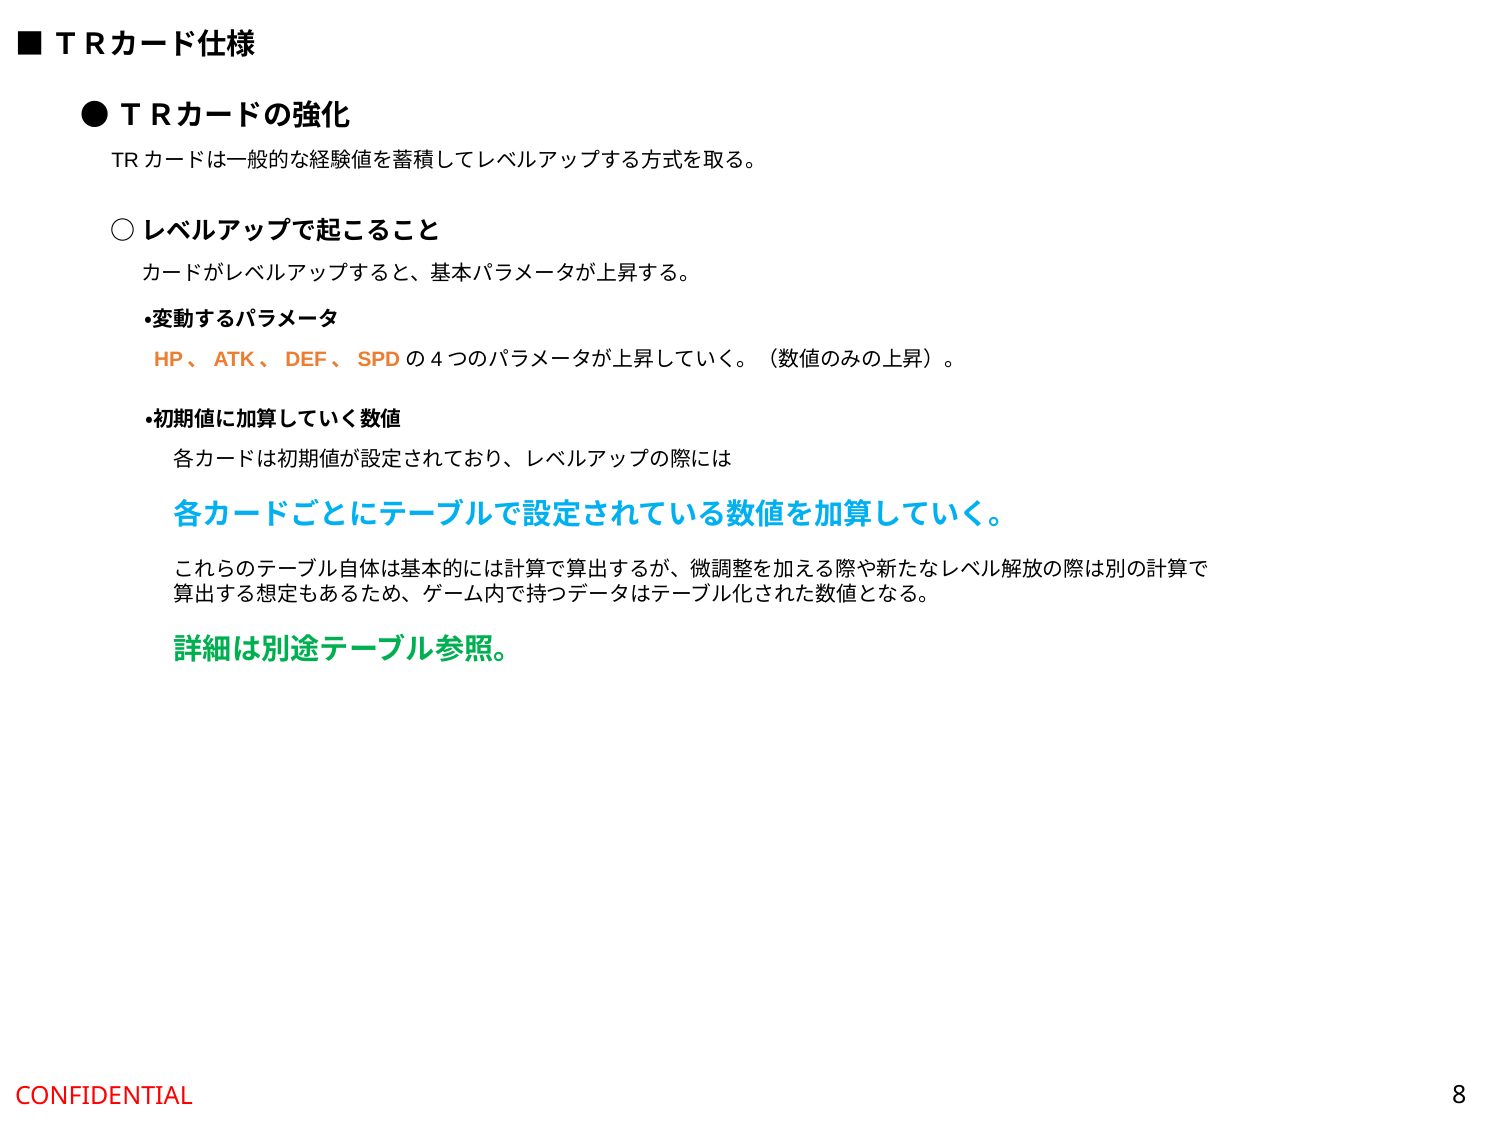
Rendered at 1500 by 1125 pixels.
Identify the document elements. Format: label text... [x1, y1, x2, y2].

text_box TRカードは一般的な経験値を蓄積してレベルアップする方式を取る。 [96, 138, 781, 179]
slide_number 8 [1143, 1065, 1482, 1125]
text_box ■ＴＲカード仕様 [0, 17, 272, 68]
text_box HP、ATK、DEF、SPDの4つのパラメータが上昇していく。（数値のみの上昇）。 [139, 337, 980, 378]
text_box カードがレベルアップすると、基本パラメータが上昇する。 [126, 252, 716, 293]
text_box ●ＴＲカードの強化 [65, 88, 366, 139]
footer CONFIDENTIAL [0, 1065, 507, 1125]
text_box ・初期値に加算していく数値 [130, 397, 417, 438]
text_box ○レベルアップで起こること [96, 207, 457, 252]
text_box ・変動するパラメータ [130, 297, 354, 338]
text_box 各カードは初期値が設定されており、レベルアップの際には 各カードごとにテーブルで設定されている数値を加算していく。 これらのテーブル自体は基本的には計算で算出するが、微調整を加える際や新たなレベル解放の際は別の計算で 算出する想定もあるため、ゲーム内で持つデータはテーブル化された数値となる。 詳細は別途テーブル参照。 [158, 438, 1224, 673]
